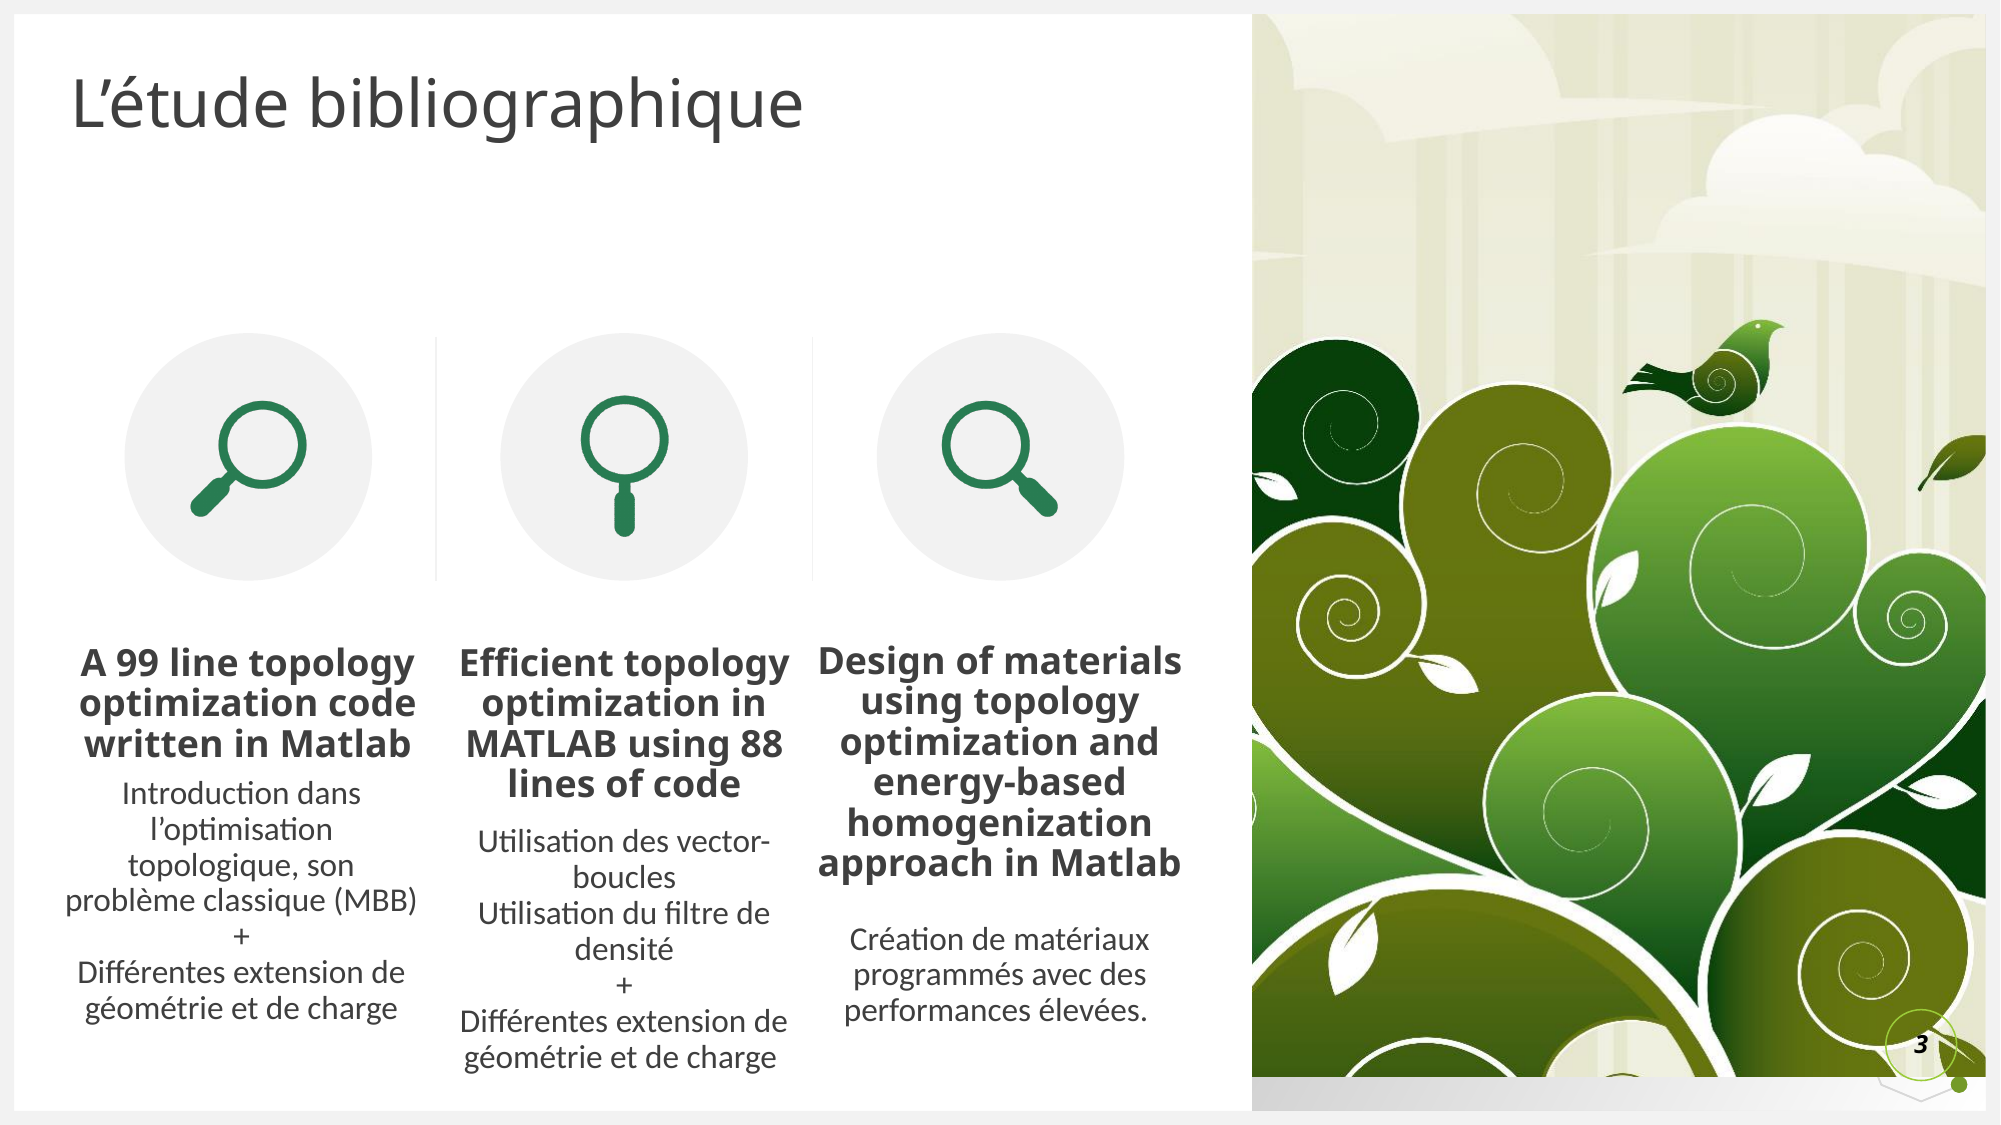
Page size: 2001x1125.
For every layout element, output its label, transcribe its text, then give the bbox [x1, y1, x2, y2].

list Efficient topology optimization in MATLAB using 88 lines of code [447, 644, 791, 727]
list A 99 line topology optimization code written in Matlab [70, 644, 426, 727]
list Création de matériaux programmés avec des performances élevées. [822, 921, 1178, 1069]
picture [526, 360, 723, 558]
list Utilisation des vector-boucles Utilisation du filtre de densité + Différentes extension de géométrie et de charge [447, 823, 802, 1088]
list Design of materials using topology optimization and energy-based homogenization approach in Matlab [791, 642, 1209, 883]
picture [1251, 13, 1986, 1078]
picture [929, 388, 1071, 529]
picture [178, 388, 319, 529]
list Introduction dans l’optimisation topologique, son problème classique (MBB) + Différentes extension de géométrie et de charge [64, 775, 419, 1039]
title L’étude bibliographique [70, 70, 1246, 142]
